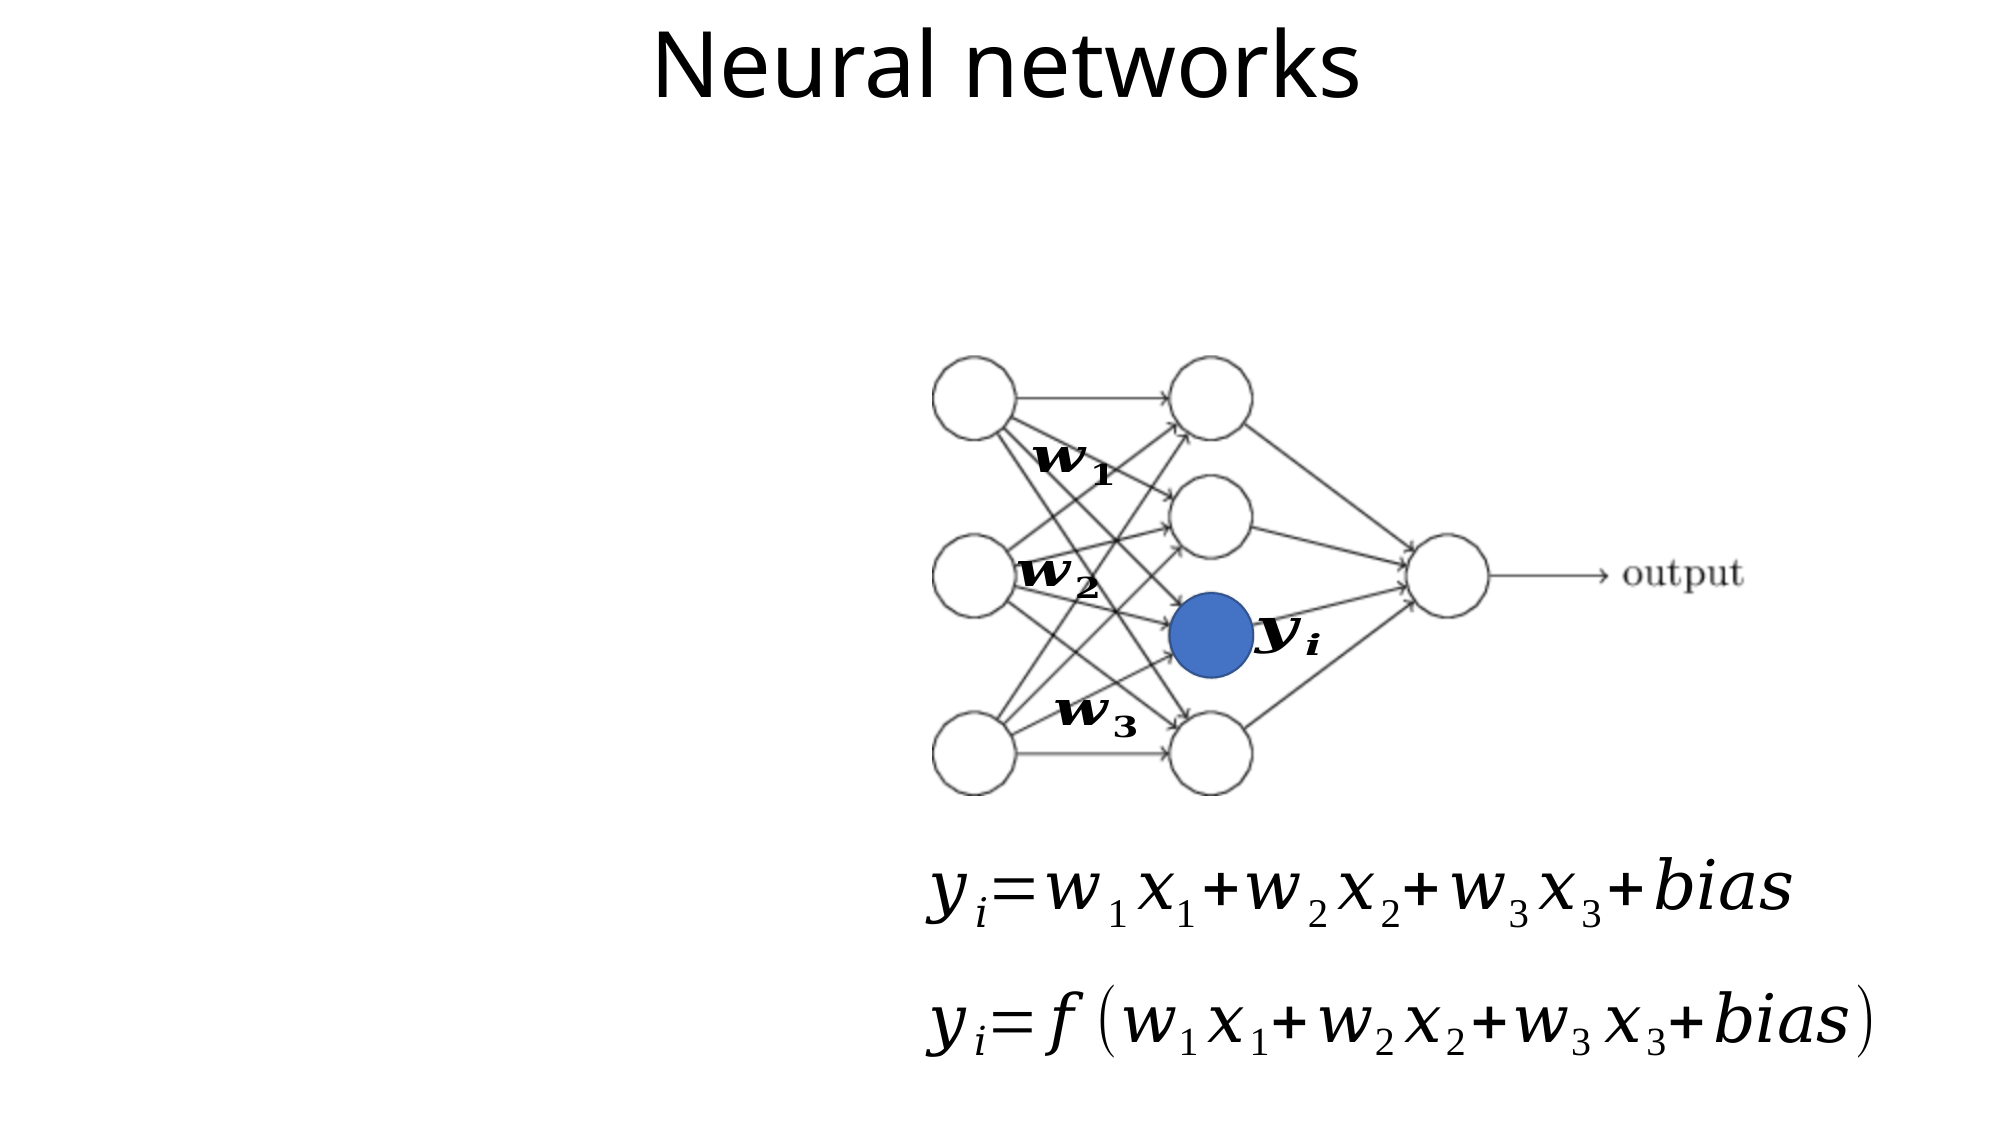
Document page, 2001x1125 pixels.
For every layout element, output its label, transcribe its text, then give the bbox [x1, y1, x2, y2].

picture [857, 322, 1800, 821]
text_box Neural networks [144, 0, 1869, 176]
